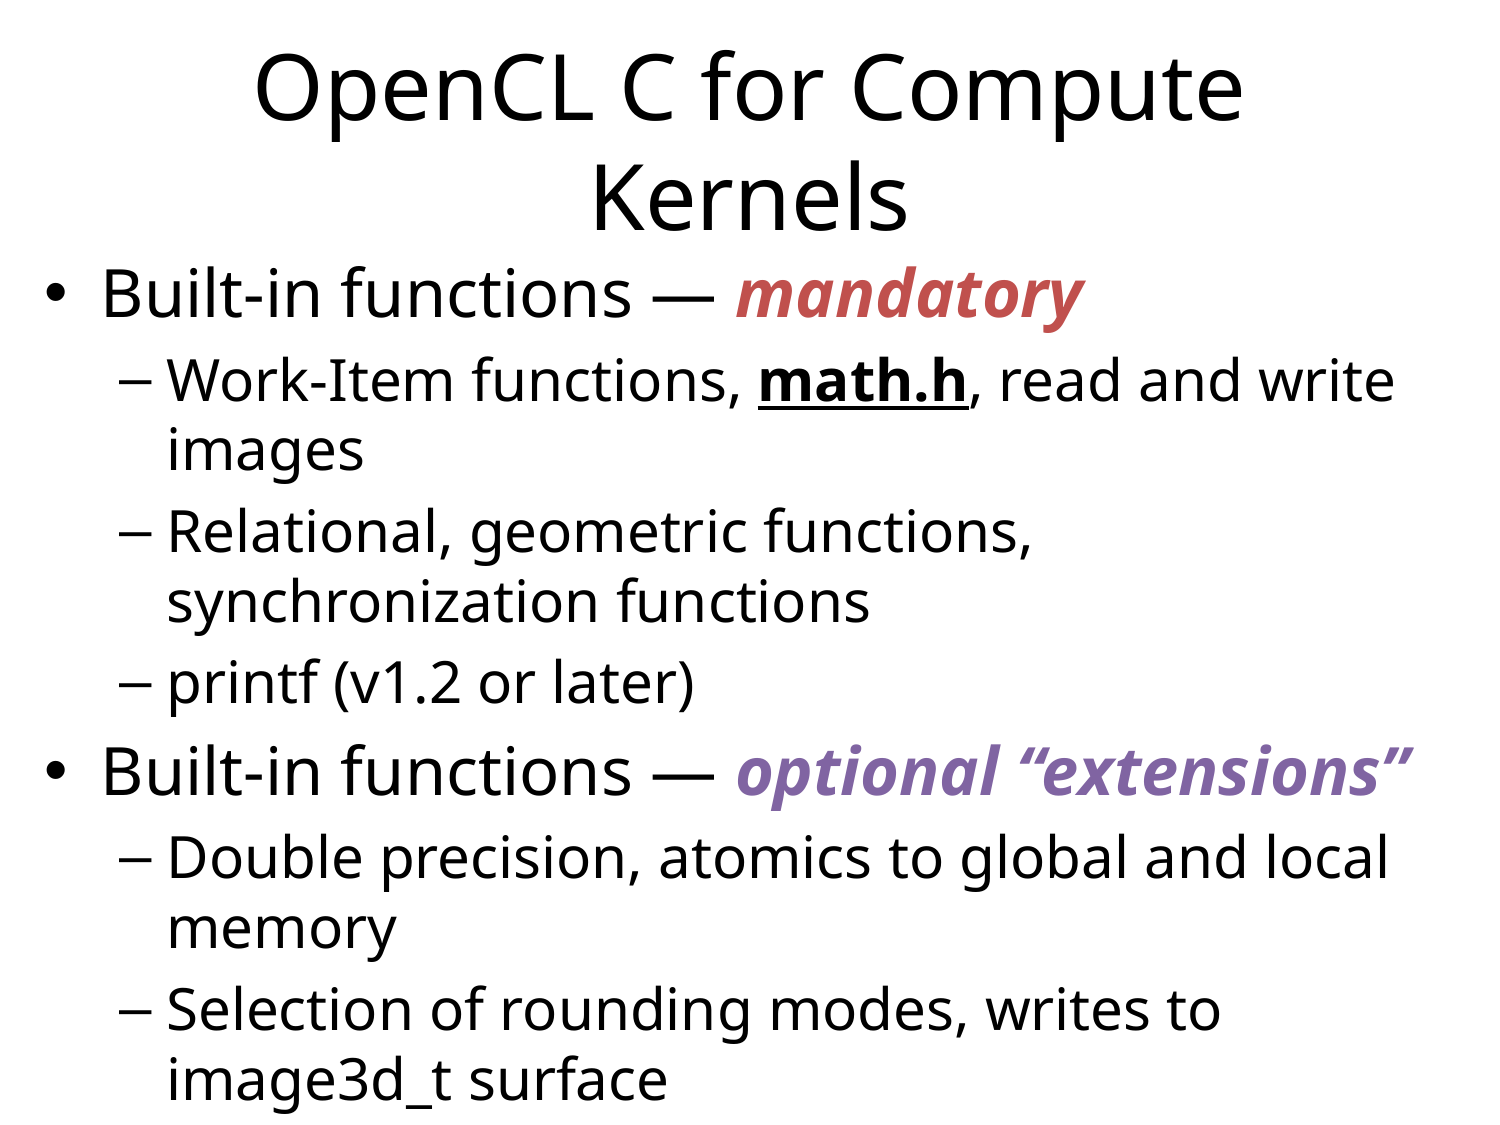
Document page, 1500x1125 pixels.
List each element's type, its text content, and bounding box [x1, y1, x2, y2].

title OpenCL C for Compute Kernels [75, 45, 1425, 233]
list Built-in functions — mandatory Work-Item functions, math.h, read and write images Relational, geometric functions, synchronization functions printf (v1.2 or later) Built-in functions — optional “extensions” Double precision, atomics to global and local memory Selection of rounding modes, writes to image3d_t surface [29, 243, 1483, 1125]
